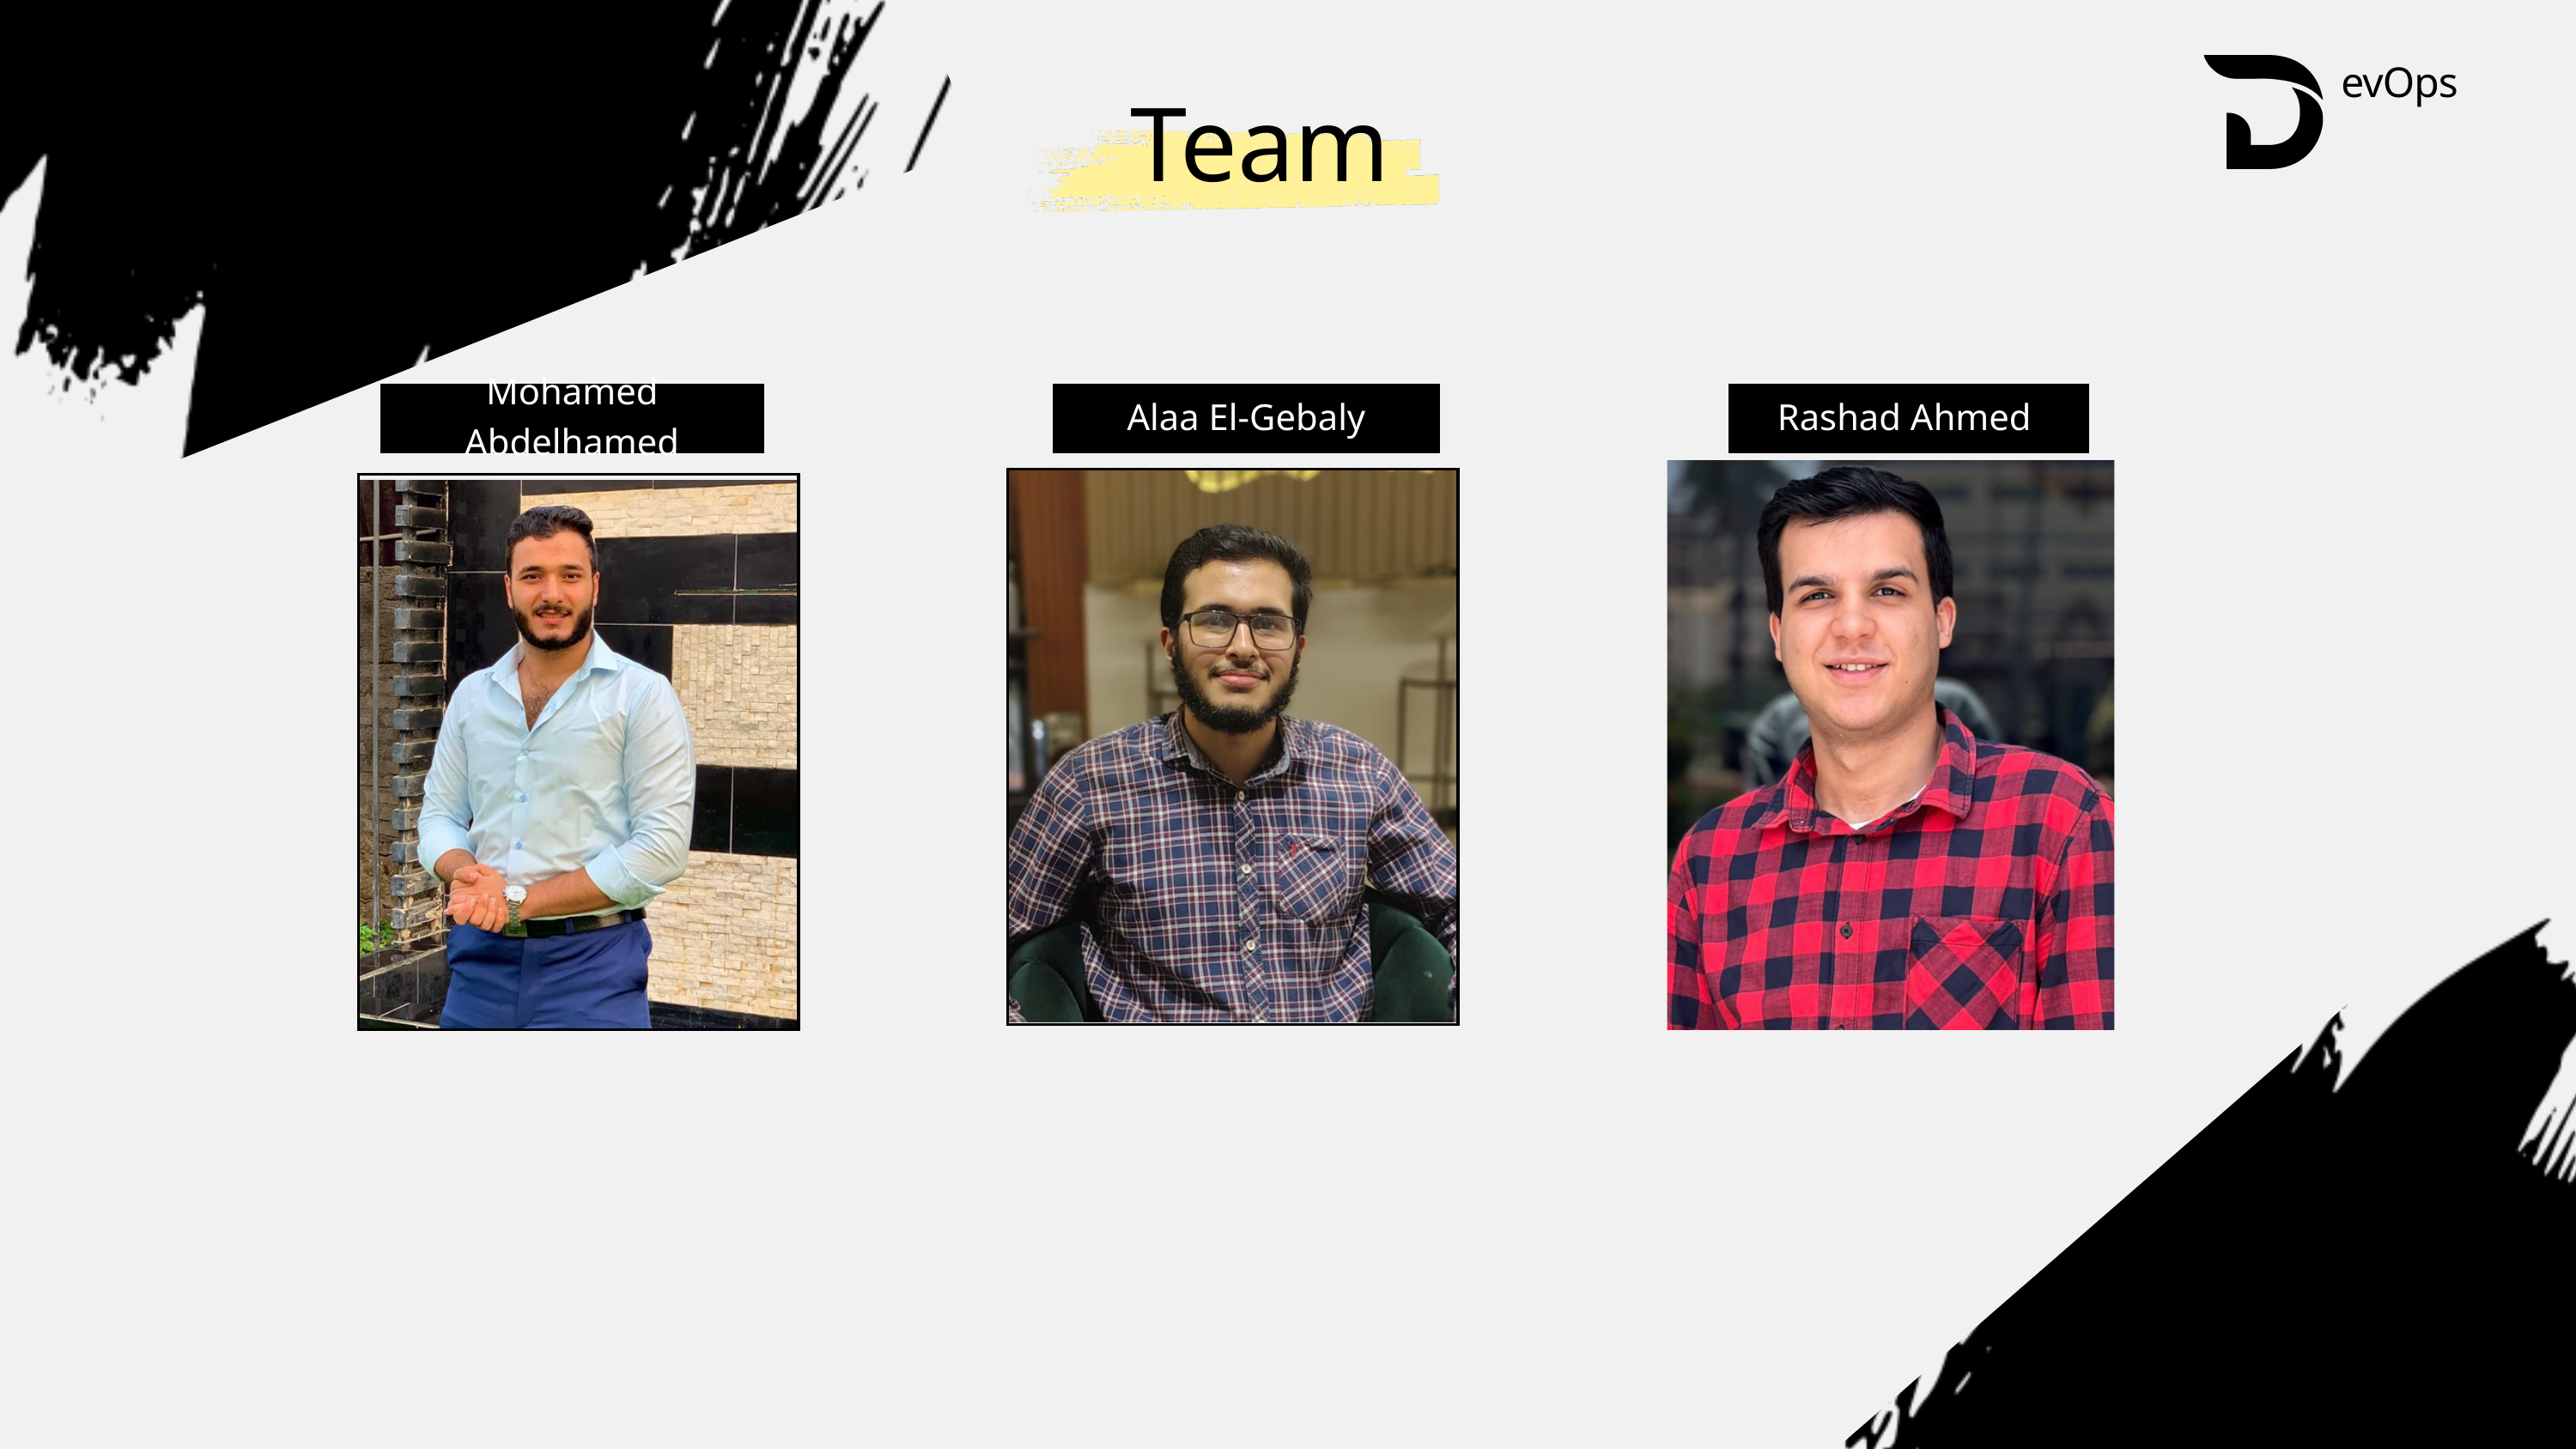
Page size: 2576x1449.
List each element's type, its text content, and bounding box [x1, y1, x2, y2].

text_box [1835, 861, 2576, 1449]
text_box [380, 371, 764, 454]
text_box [1052, 371, 1441, 454]
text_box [1728, 371, 2090, 454]
text_box [1024, 202, 1441, 213]
text_box evOps [2341, 48, 2519, 106]
text_box [2203, 55, 2324, 169]
text_box [1667, 460, 2115, 1030]
text_box [0, 0, 976, 530]
text_box Team [1011, 72, 1510, 202]
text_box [358, 474, 823, 1030]
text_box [1006, 469, 1482, 1025]
